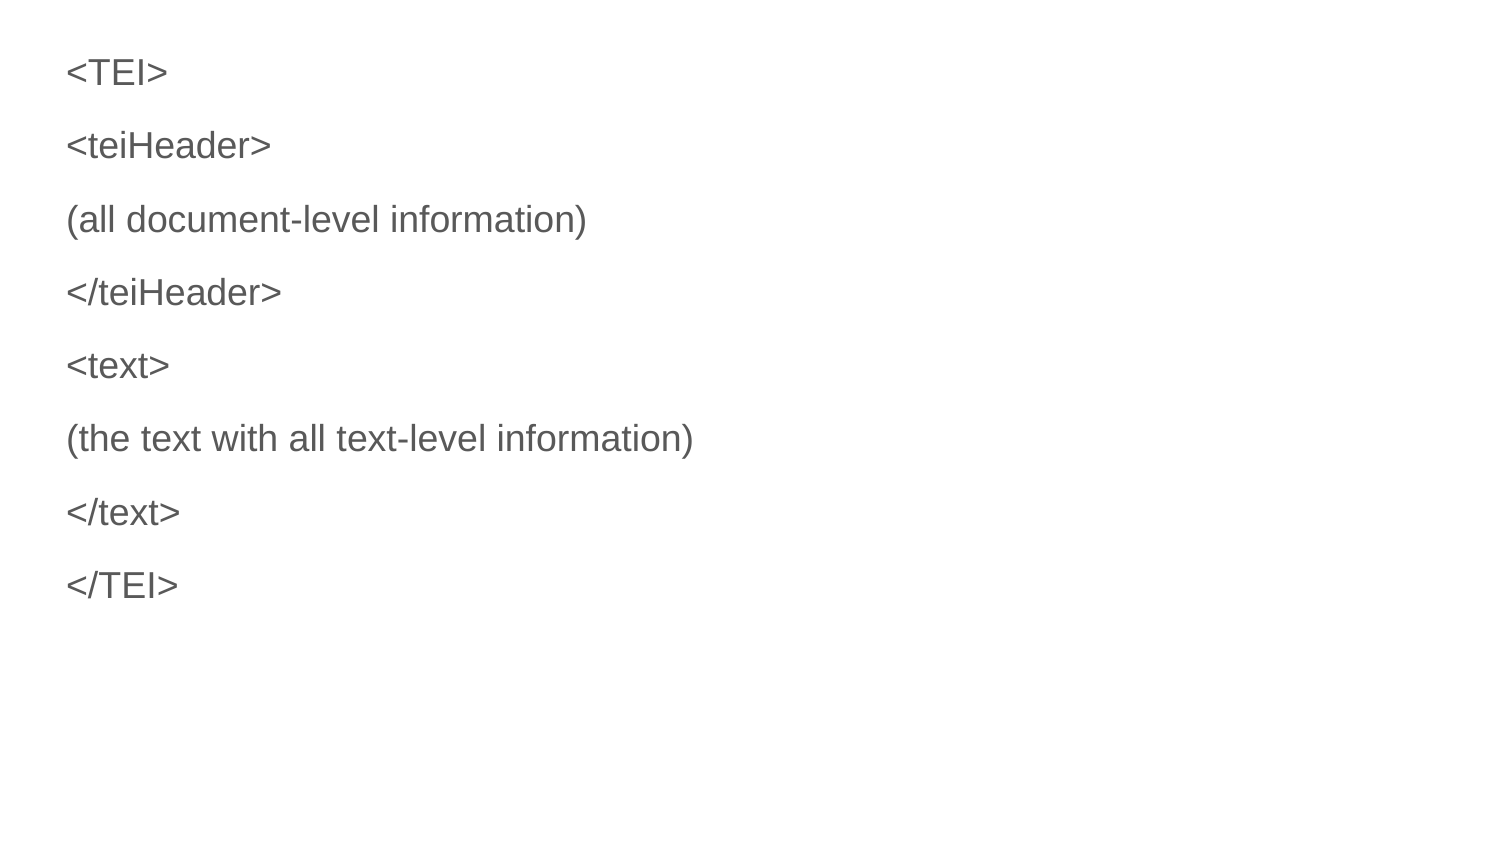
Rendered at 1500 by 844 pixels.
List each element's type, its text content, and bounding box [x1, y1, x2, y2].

list <TEI> <teiHeader> (all document-level information) </teiHeader> <text> (the text with all text-level information) </text> </TEI> [51, 30, 1449, 750]
